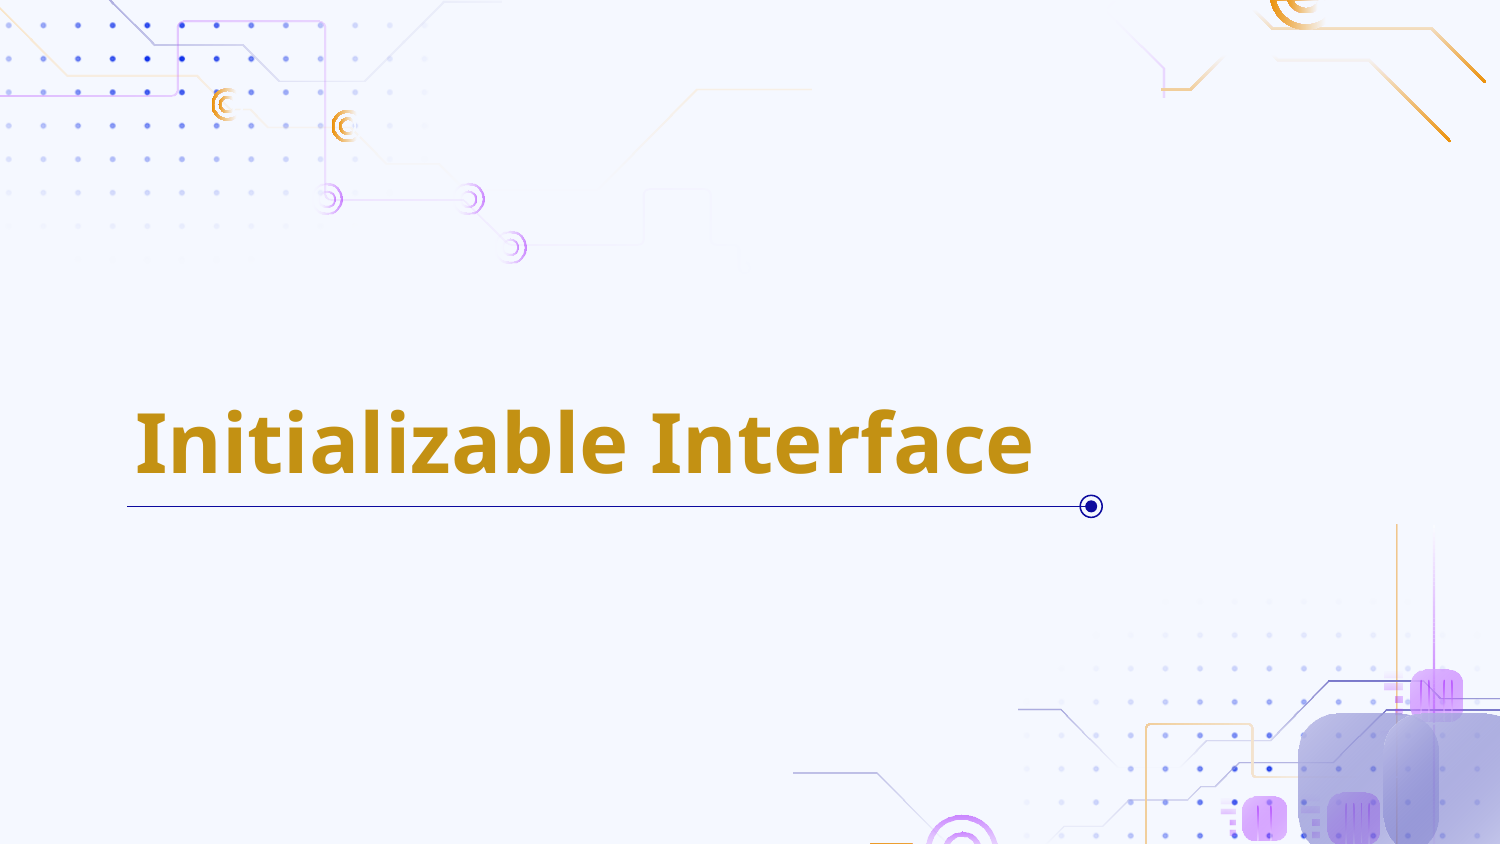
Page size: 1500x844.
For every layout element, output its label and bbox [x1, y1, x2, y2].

text_box [0, 0, 813, 617]
text_box [126, 495, 1103, 518]
text_box [749, 371, 1500, 844]
